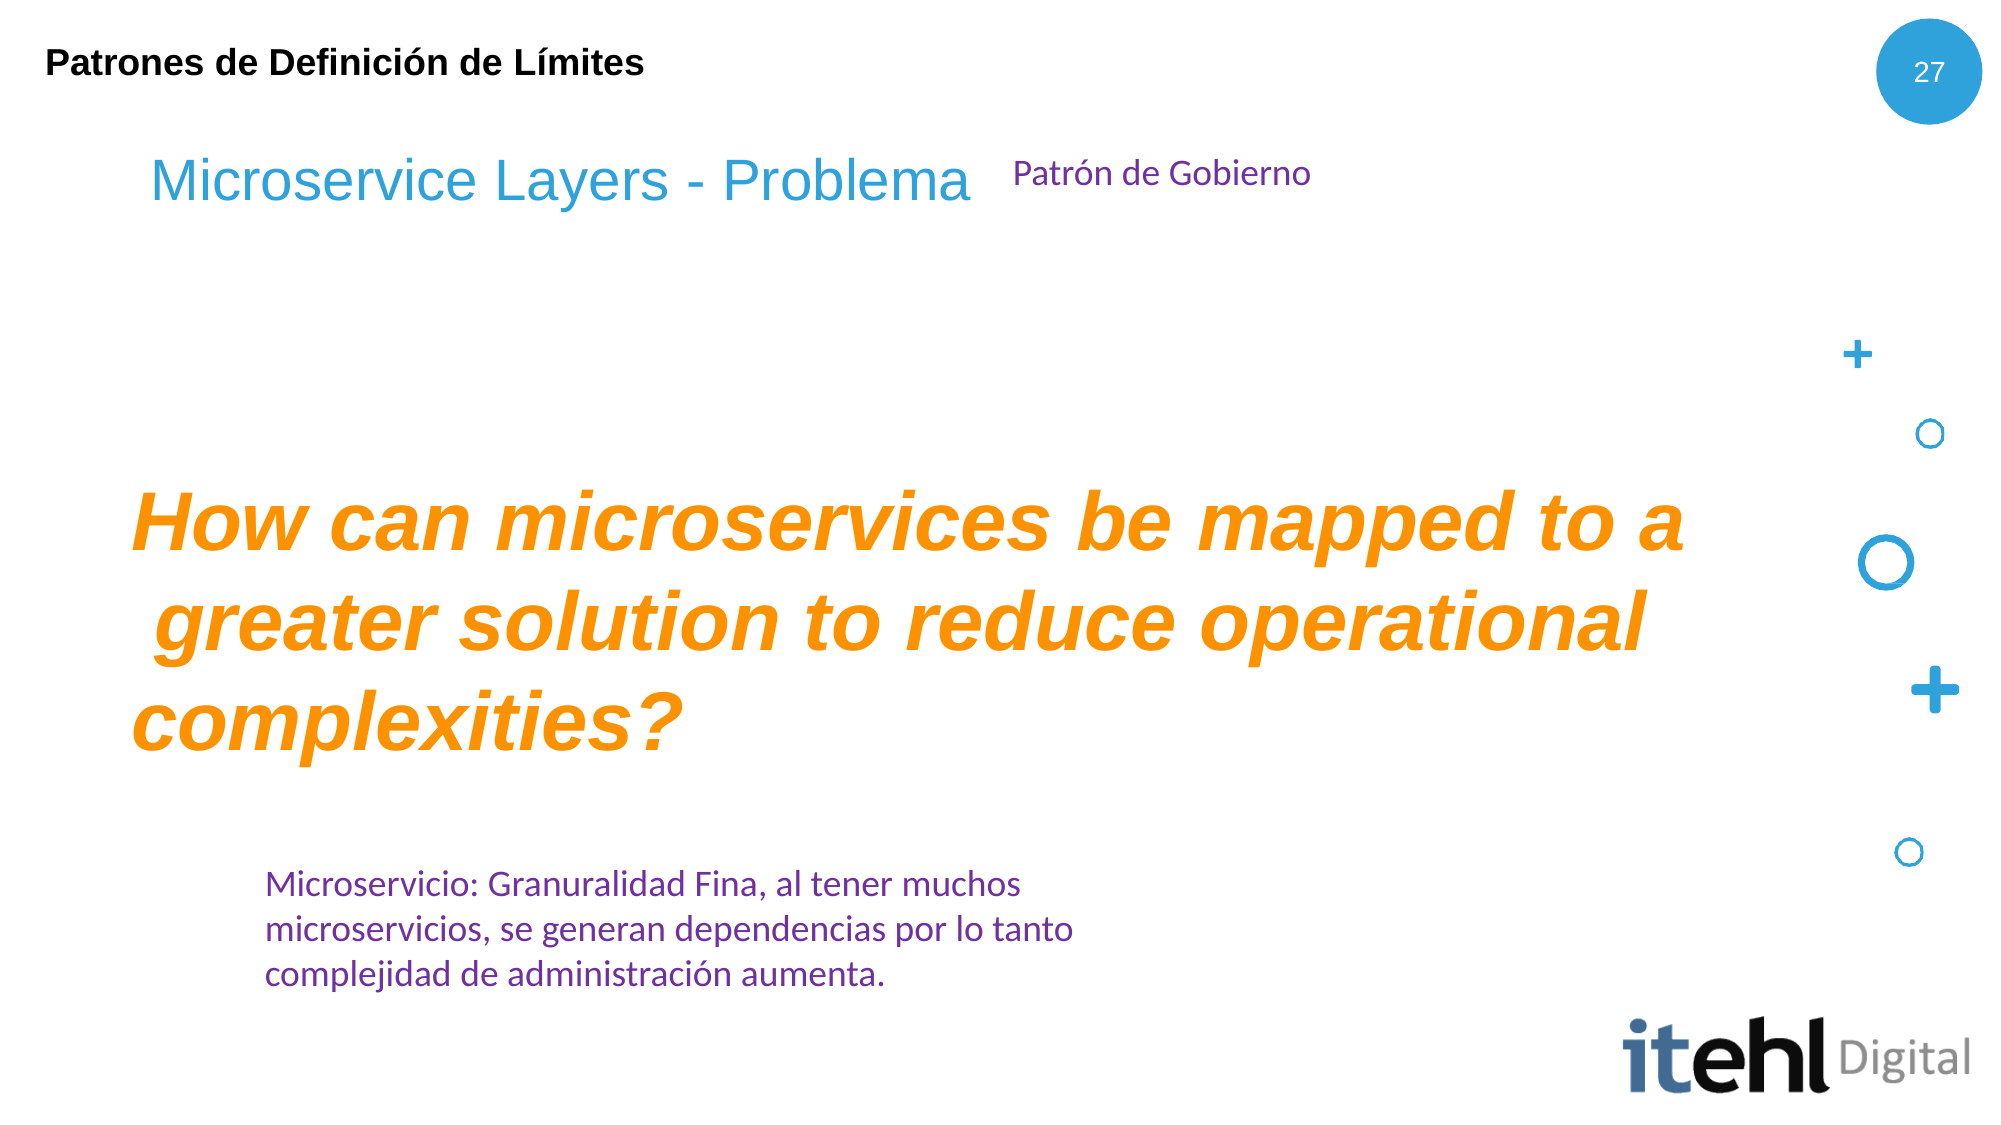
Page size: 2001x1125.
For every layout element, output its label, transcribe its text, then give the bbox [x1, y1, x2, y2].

text_box [1911, 665, 1960, 714]
text_box 27 [1911, 50, 1948, 88]
text_box Patrón de Gobierno [998, 140, 2000, 201]
text_box [1857, 534, 1915, 591]
text_box Microservice Layers - Problema [148, 140, 974, 213]
text_box [1915, 418, 1945, 449]
text_box How can microservices be mapped to a greater solution to reduce operational complexities? [129, 465, 1694, 768]
text_box [1894, 837, 1924, 867]
text_box [1843, 339, 1872, 369]
text_box [1622, 1016, 1970, 1094]
text_box Microservicio: Granuralidad Fina, al tener muchos microservicios, se generan dependencias por lo tanto complejidad de administración aumenta. [249, 851, 1252, 1002]
text_box Patrones de Definición de Límites [43, 35, 650, 83]
